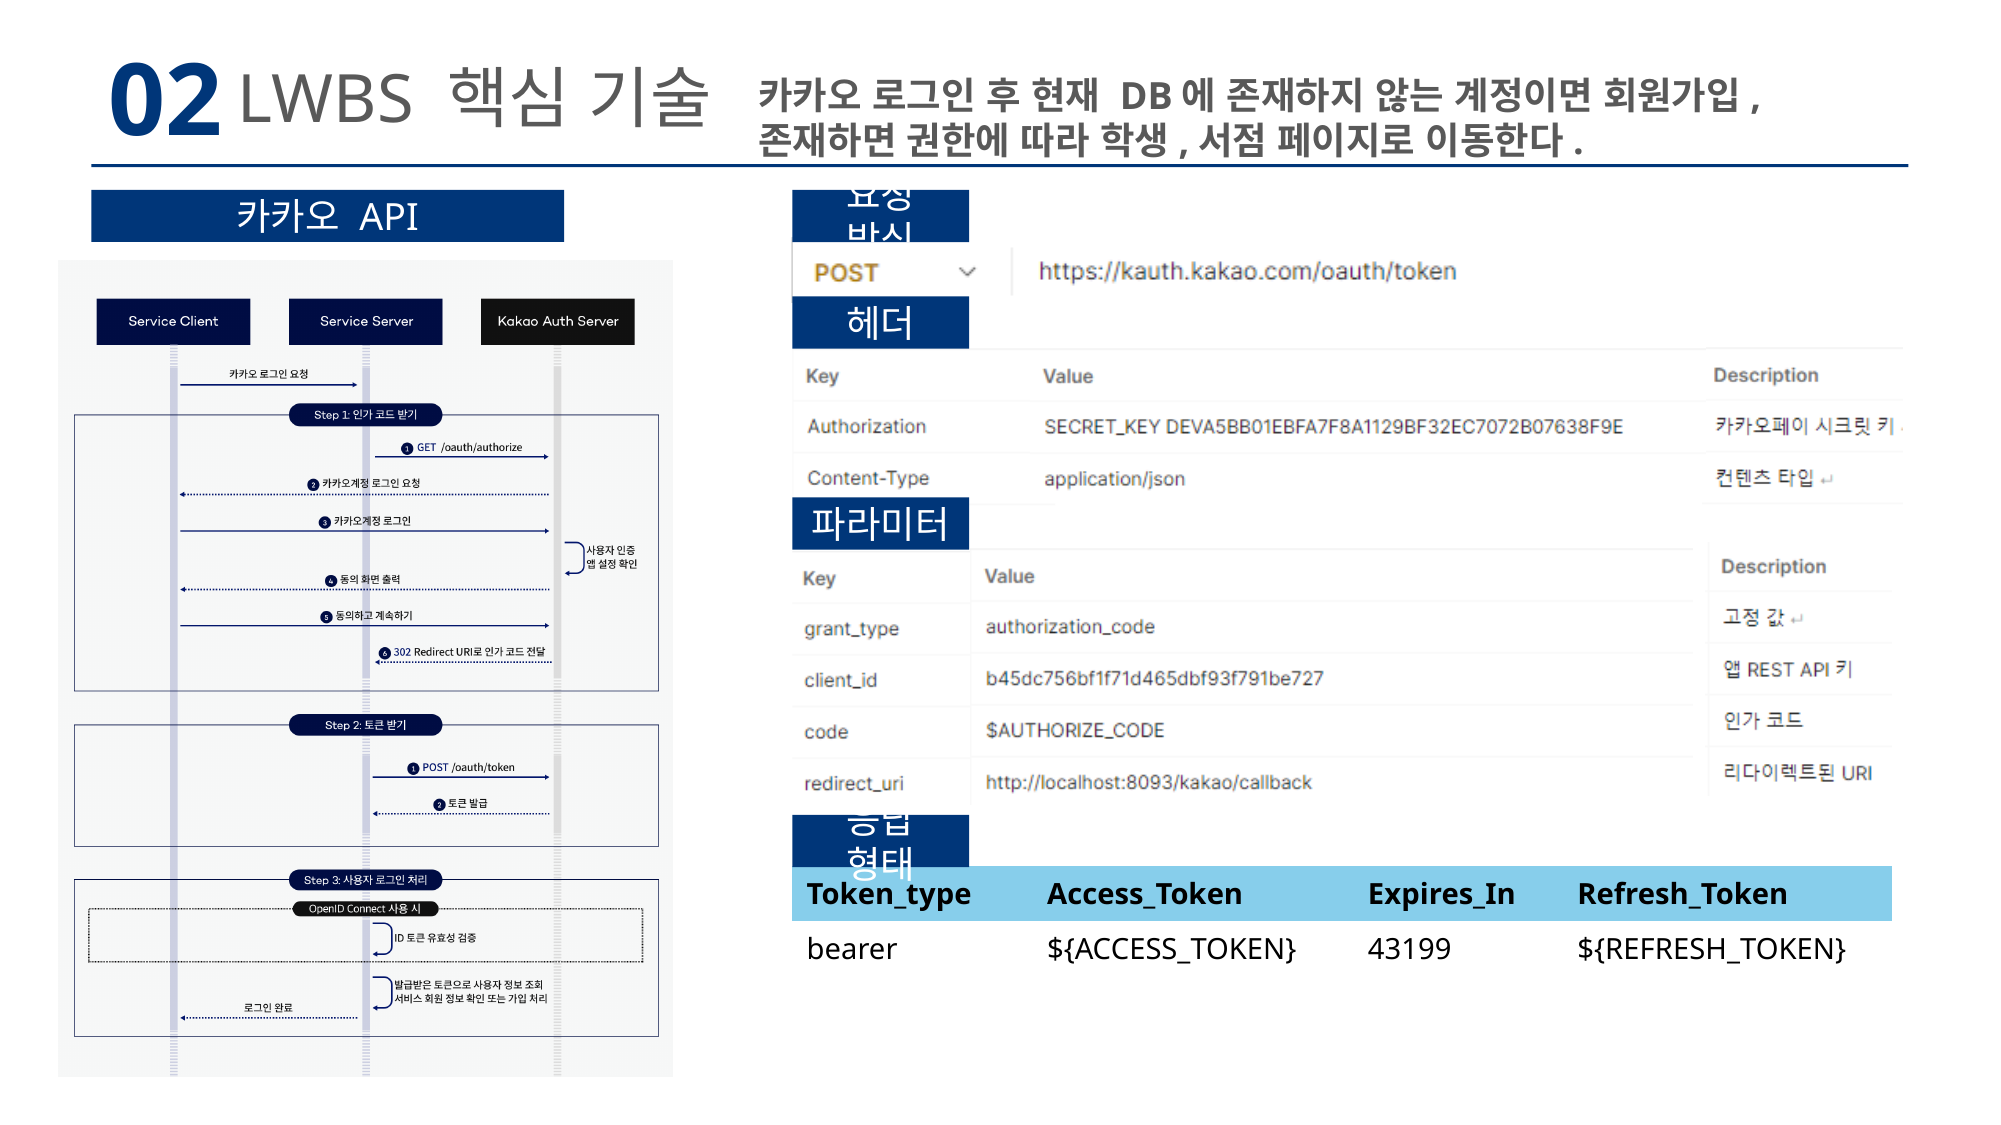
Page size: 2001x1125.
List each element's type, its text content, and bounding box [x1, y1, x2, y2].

table_cell bearer [792, 921, 1032, 975]
text_box 카카오 API [90, 188, 566, 243]
table_header Access_Token [1032, 868, 1353, 921]
table_cell ${ACCESS_TOKEN} [1032, 921, 1353, 975]
text_box [90, 165, 743, 169]
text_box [791, 189, 1904, 868]
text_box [791, 541, 1893, 805]
table_cell 43199 [1353, 921, 1562, 975]
table_cell ${REFRESH_TOKEN} [1562, 921, 1892, 975]
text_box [90, 27, 1020, 165]
table_header Token_type [792, 868, 1032, 921]
picture [57, 260, 674, 1078]
table_header Refresh_Token [1562, 868, 1892, 921]
table_header Expires_In [1353, 868, 1562, 921]
text_box 카카오 로그인 후 현재 DB에 존재하지 않는 계정이면 회원가입, 존재하면 권한에 따라 학생,서점 페이지로 이동한다. [743, 64, 1909, 170]
